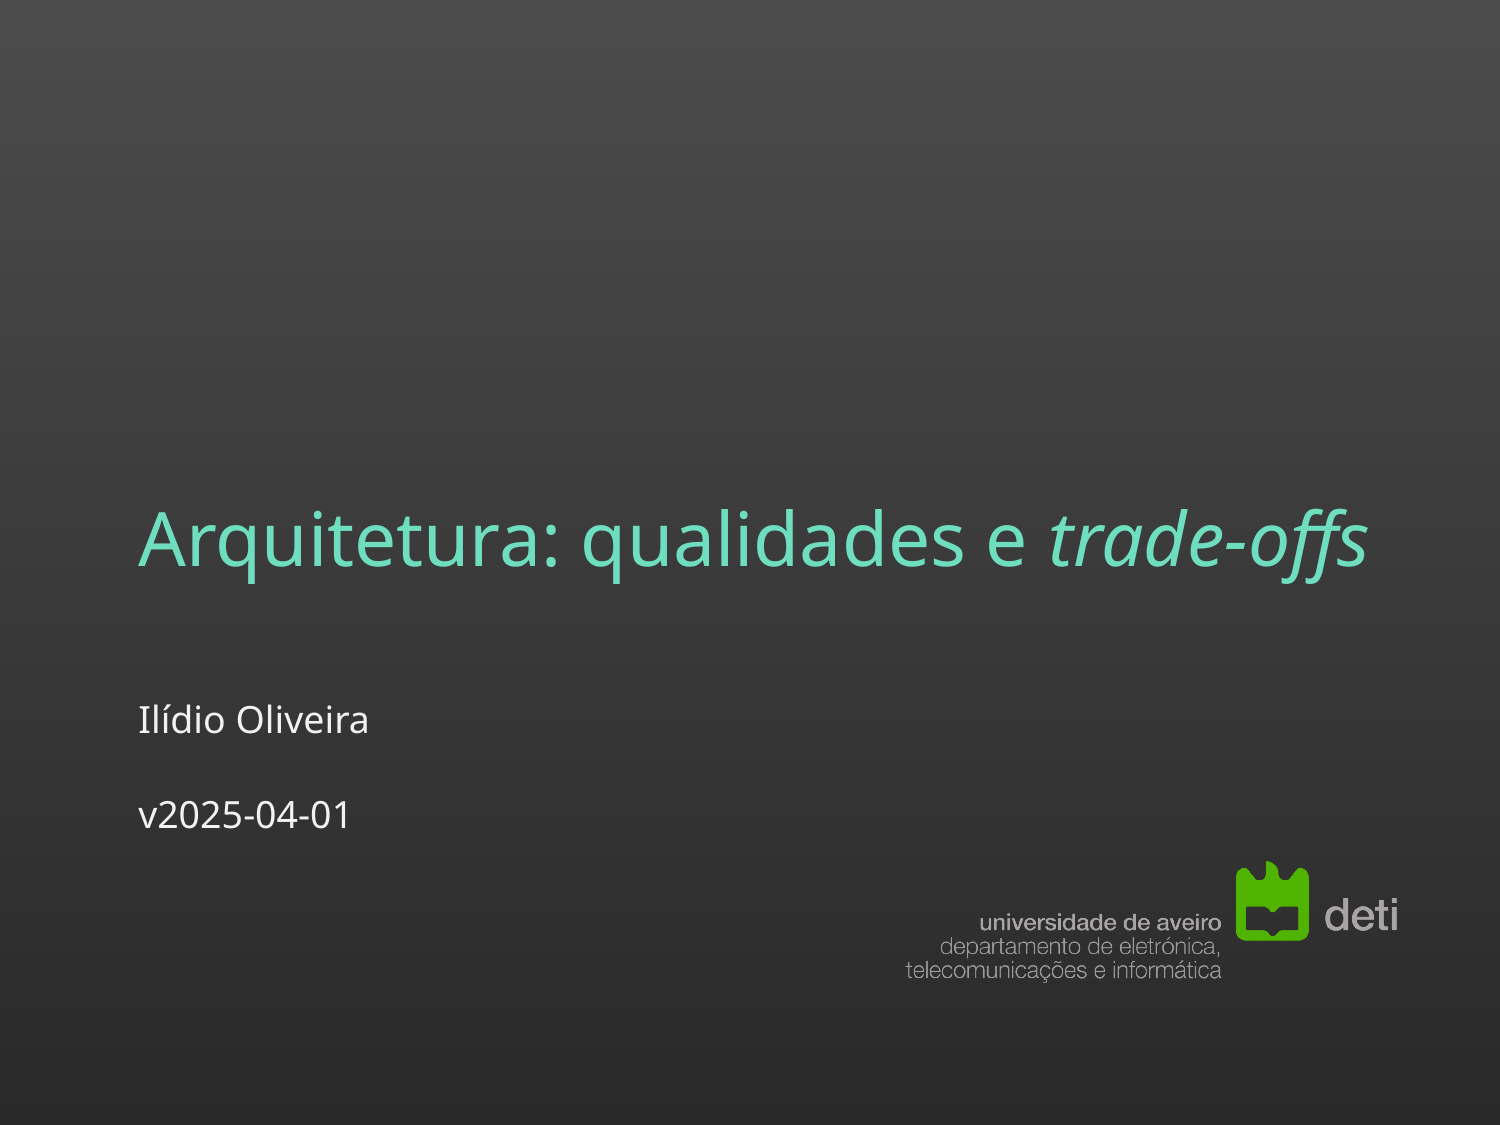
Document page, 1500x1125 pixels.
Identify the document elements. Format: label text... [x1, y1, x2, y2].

subtitle Ilídio Oliveira v2025-04-01 [123, 688, 1219, 924]
picture [905, 860, 1397, 983]
title Arquitetura: qualidades e trade-offs [123, 433, 1397, 652]
